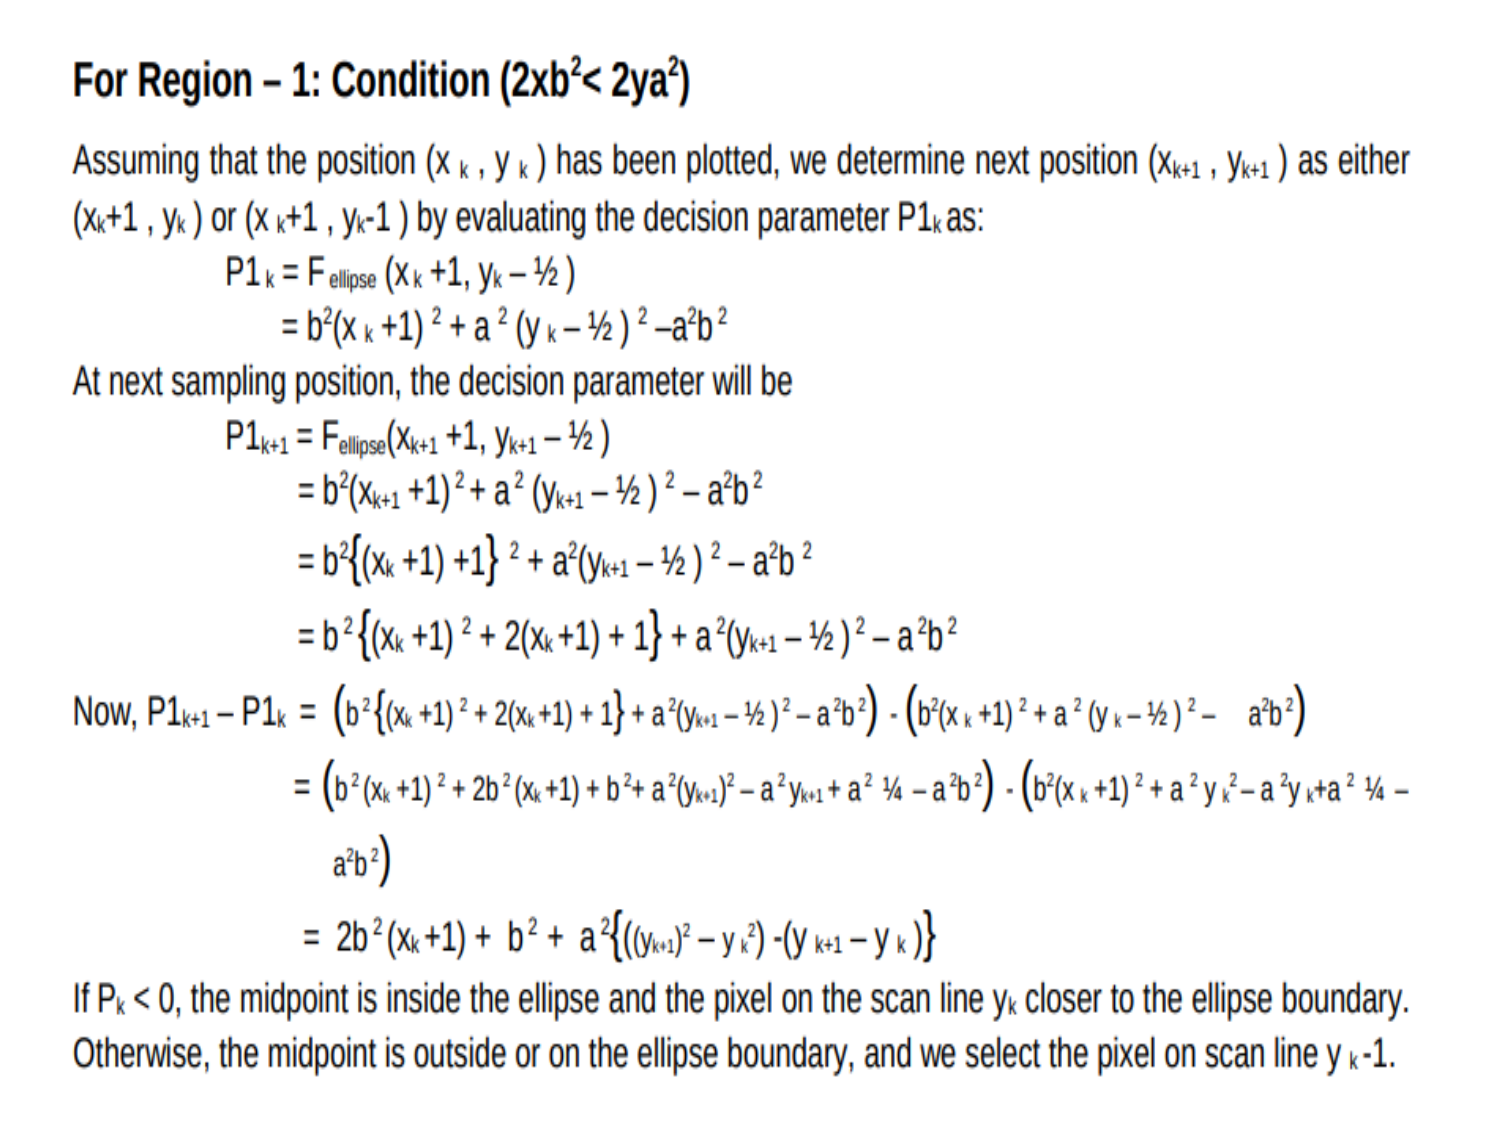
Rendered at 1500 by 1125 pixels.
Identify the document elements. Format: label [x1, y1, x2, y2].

picture [62, 49, 1451, 1088]
